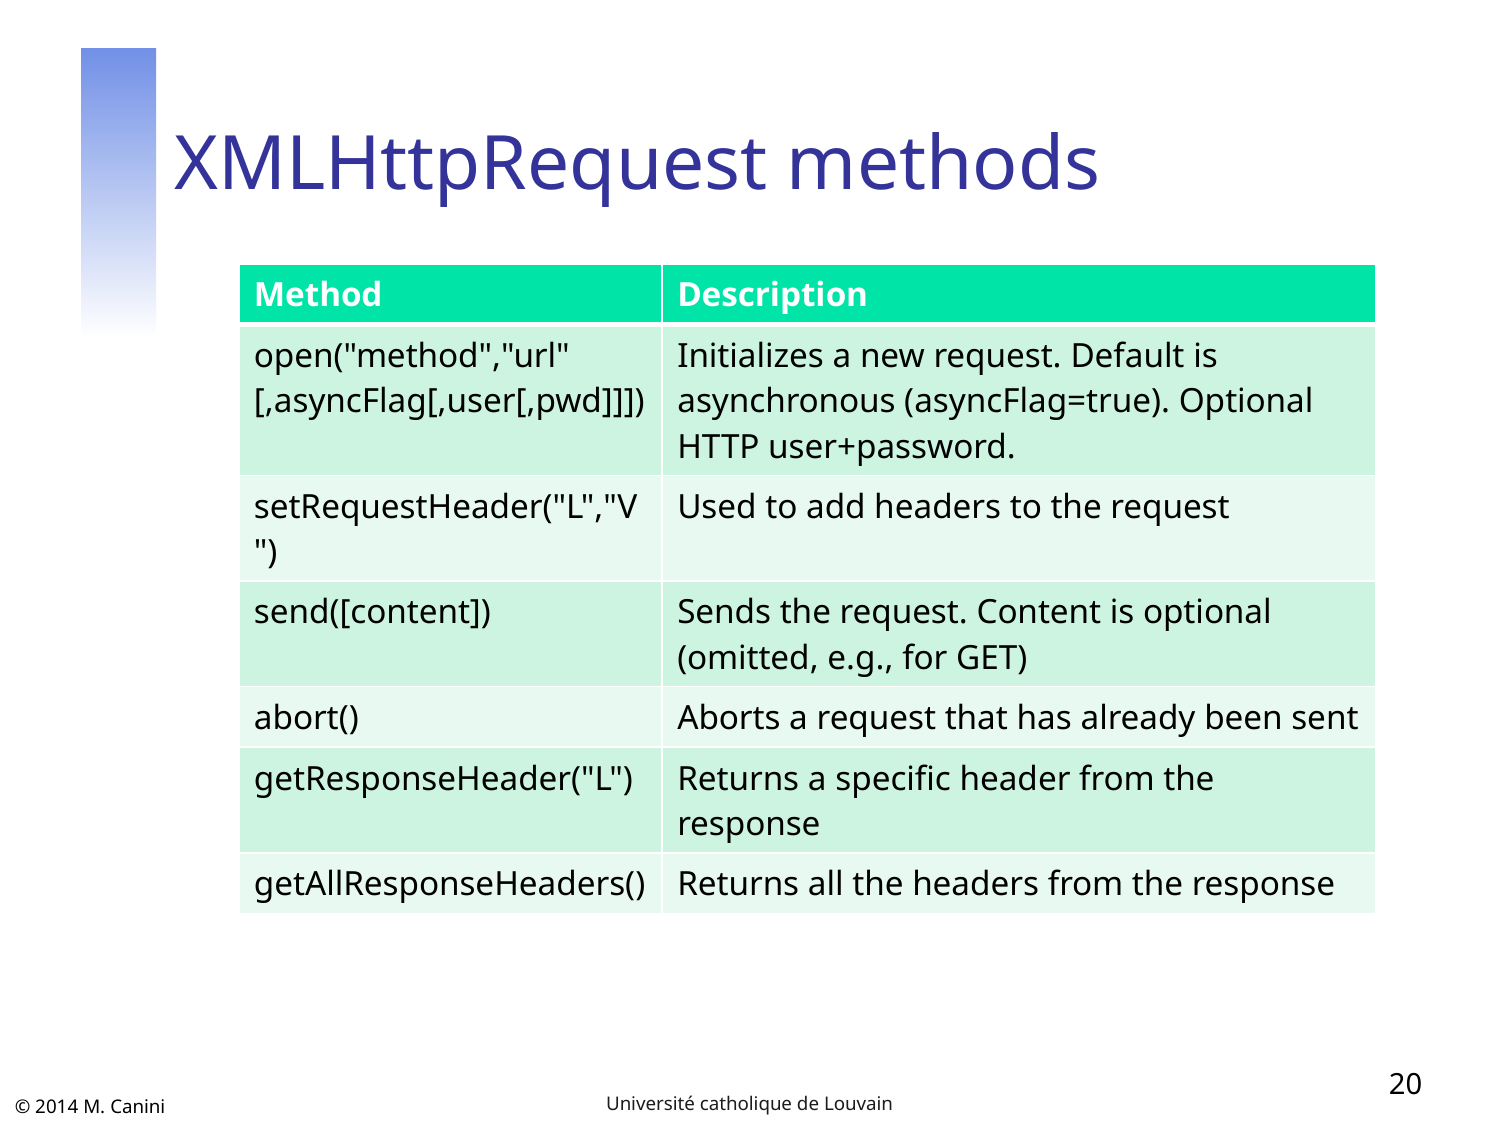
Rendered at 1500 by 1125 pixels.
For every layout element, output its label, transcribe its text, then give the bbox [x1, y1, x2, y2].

table_cell Sends the request. Content is optional (omitted, e.g., for GET) [663, 582, 1375, 686]
slide_number 20 [1124, 1037, 1438, 1113]
table_cell Returns all the headers from the response [663, 854, 1375, 913]
table_cell Used to add headers to the request [663, 476, 1375, 580]
table_cell Initializes a new request. Default is asynchronous (asyncFlag=true). Optional HTTP user+password. [663, 327, 1375, 475]
table_cell Aborts a request that has already been sent [663, 687, 1375, 746]
table_header Method [240, 265, 661, 322]
table_cell getAllResponseHeaders() [240, 854, 661, 913]
table_cell open("method","url" [,asyncFlag[,user[,pwd]]]) [240, 327, 661, 475]
footer Université catholique de Louvain [512, 1083, 987, 1125]
table_cell Returns a specific header from the response [663, 748, 1375, 852]
title XMLHttpRequest methods [158, 49, 1438, 213]
table_header Description [663, 265, 1375, 322]
table_cell getResponseHeader("L") [240, 748, 661, 852]
table_cell abort() [240, 687, 661, 746]
table_cell send([content]) [240, 582, 661, 686]
table_cell setRequestHeader("L","V") [240, 476, 661, 580]
